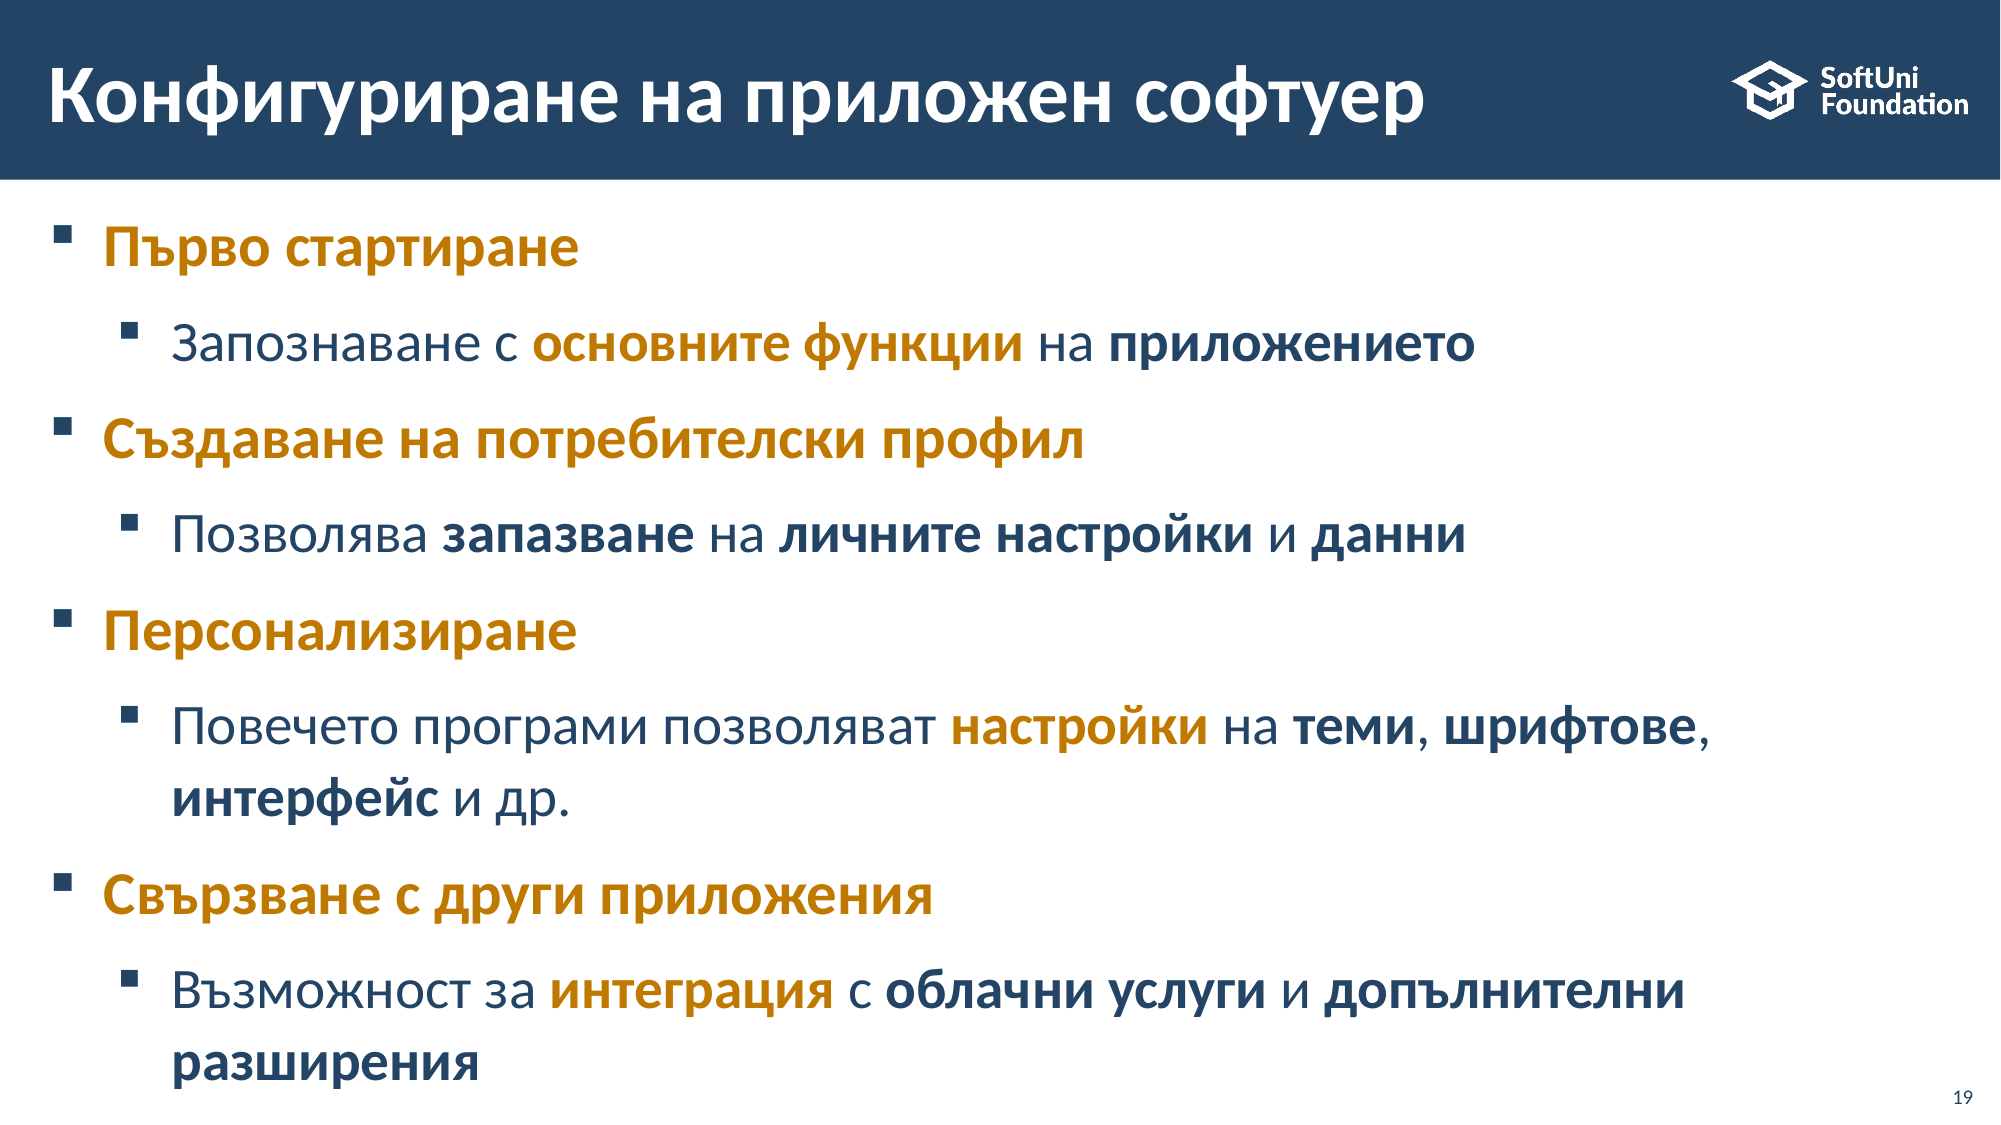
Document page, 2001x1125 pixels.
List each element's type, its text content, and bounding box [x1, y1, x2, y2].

slide_number 19 [1927, 1067, 1989, 1117]
picture [1731, 60, 1968, 120]
list Първо стартиране Запознаване с основните функции на приложението Създаване на потребителски профил Позволява запазване на личните настройки и данни Персонализиране Повечето програми позволяват настройки на теми, шрифтове, интерфейс и др. Свързване с други приложения Възможност за интеграция с облачни услуги и допълнителни разширения [31, 196, 1970, 1104]
title Конфигуриране на приложен софтуер [31, 16, 1716, 162]
